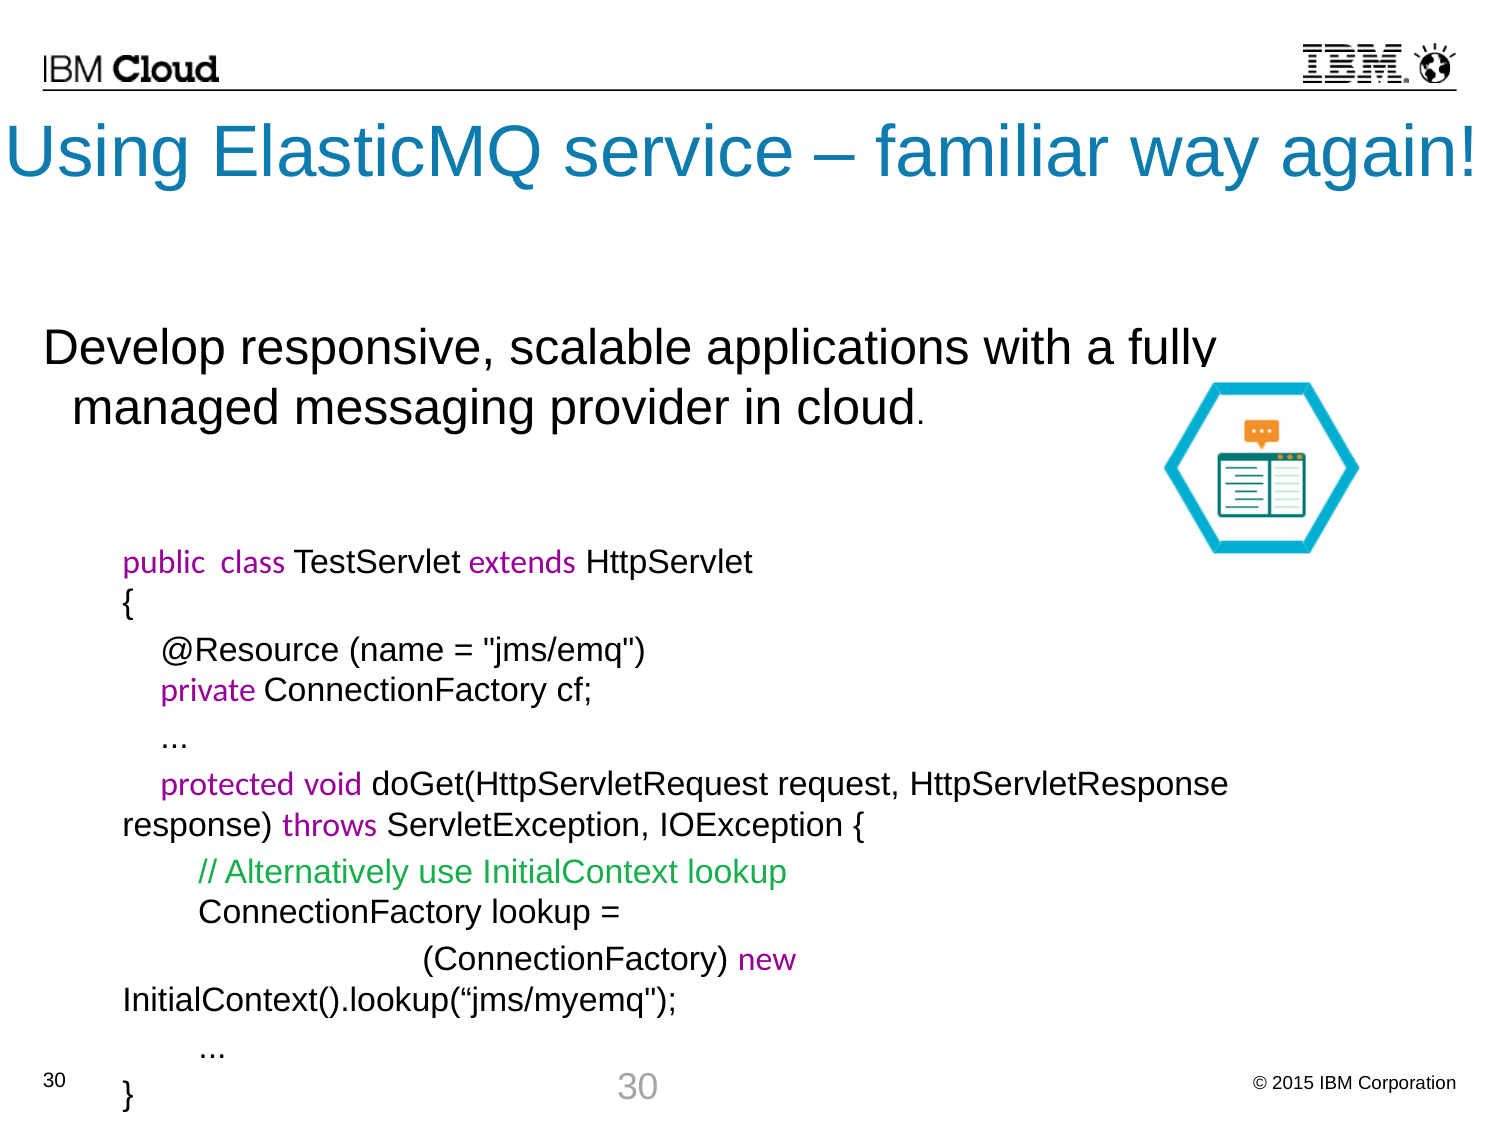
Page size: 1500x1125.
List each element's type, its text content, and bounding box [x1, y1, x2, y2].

text_box public class TestServlet extends HttpServlet { @Resource (name = "jms/emq") private ConnectionFactory cf; ... protected void doGet(HttpServletRequest request, HttpServletResponse response) throws ServletException, IOException { // Alternatively use InitialContext lookup ConnectionFactory lookup = (ConnectionFactory) new InitialContext().lookup(“jms/myemq"); ... } [107, 532, 1370, 1125]
picture [44, 55, 219, 82]
picture [1152, 366, 1372, 563]
list Develop responsive, scalable applications with a fully managed messaging provider in cloud. [42, 307, 1447, 1045]
picture [1303, 43, 1456, 83]
title Using ElasticMQ service – familiar way again! [0, 96, 1500, 284]
